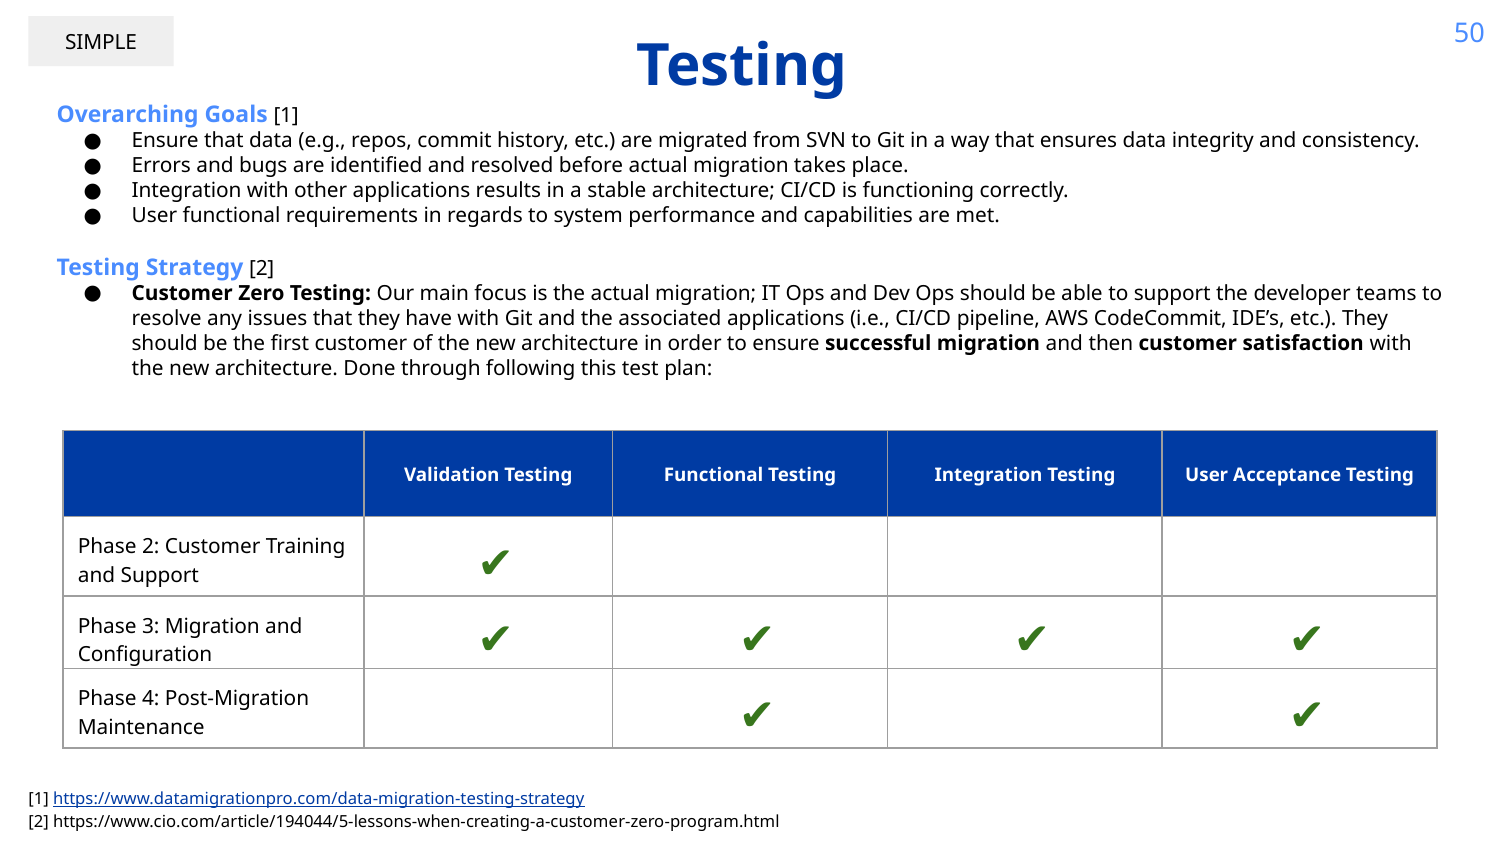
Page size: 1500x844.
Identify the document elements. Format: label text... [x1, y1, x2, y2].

table_cell [888, 517, 1161, 595]
table_cell Phase 3: Migration and Configuration [64, 597, 363, 668]
table_cell [365, 669, 612, 747]
table_header Validation Testing [365, 431, 612, 516]
table_cell [888, 669, 1161, 747]
table_header User Acceptance Testing [1163, 431, 1436, 516]
table_cell ✔ [888, 597, 1161, 668]
text_box [1] https://www.datamigrationpro.com/data-migration-testing-strategy [2] https://www.cio.com/article/194044/5-lessons-when-creating-a-customer-zero-program.html [13, 773, 1163, 844]
table_cell ✔ [1163, 669, 1436, 747]
table_cell ✔ [1163, 597, 1436, 668]
table_cell ✔ [613, 669, 887, 747]
table_cell Phase 4: Post-Migration Maintenance [64, 669, 363, 747]
table_header [64, 431, 363, 516]
table_cell [1163, 517, 1436, 595]
table_header Integration Testing [888, 431, 1161, 516]
slide_number 50 [1410, 0, 1500, 65]
table_cell ✔ [365, 517, 612, 595]
title Testing [116, 12, 1383, 107]
table_cell [613, 517, 887, 595]
text_box SIMPLE [28, 16, 174, 67]
list Overarching Goals [1] Ensure that data (e.g., repos, commit history, etc.) are migrated from SVN to Git in a way that ensures data integrity and consistency. Errors and bugs are identified and resolved before actual migration takes place. Integration with other applications results in a stable architecture; CI/CD is functioning correctly. User functional requirements in regards to system performance and capabilities are met. Testing Strategy [2] Customer Zero Testing: Our main focus is the actual migration; IT Ops and Dev Ops should be able to support the developer teams to resolve any issues that they have with Git and the associated applications (i.e., CI/CD pipeline, AWS CodeCommit, IDE’s, etc.). They should be the first customer of the new architecture in order to ensure successful migration and then customer satisfaction with the new architecture. Done through following this test plan: [41, 84, 1459, 646]
table_cell ✔ [613, 597, 887, 668]
table_cell ✔ [365, 597, 612, 668]
table_header Functional Testing [613, 431, 887, 516]
table_cell Phase 2: Customer Training and Support [64, 517, 363, 595]
